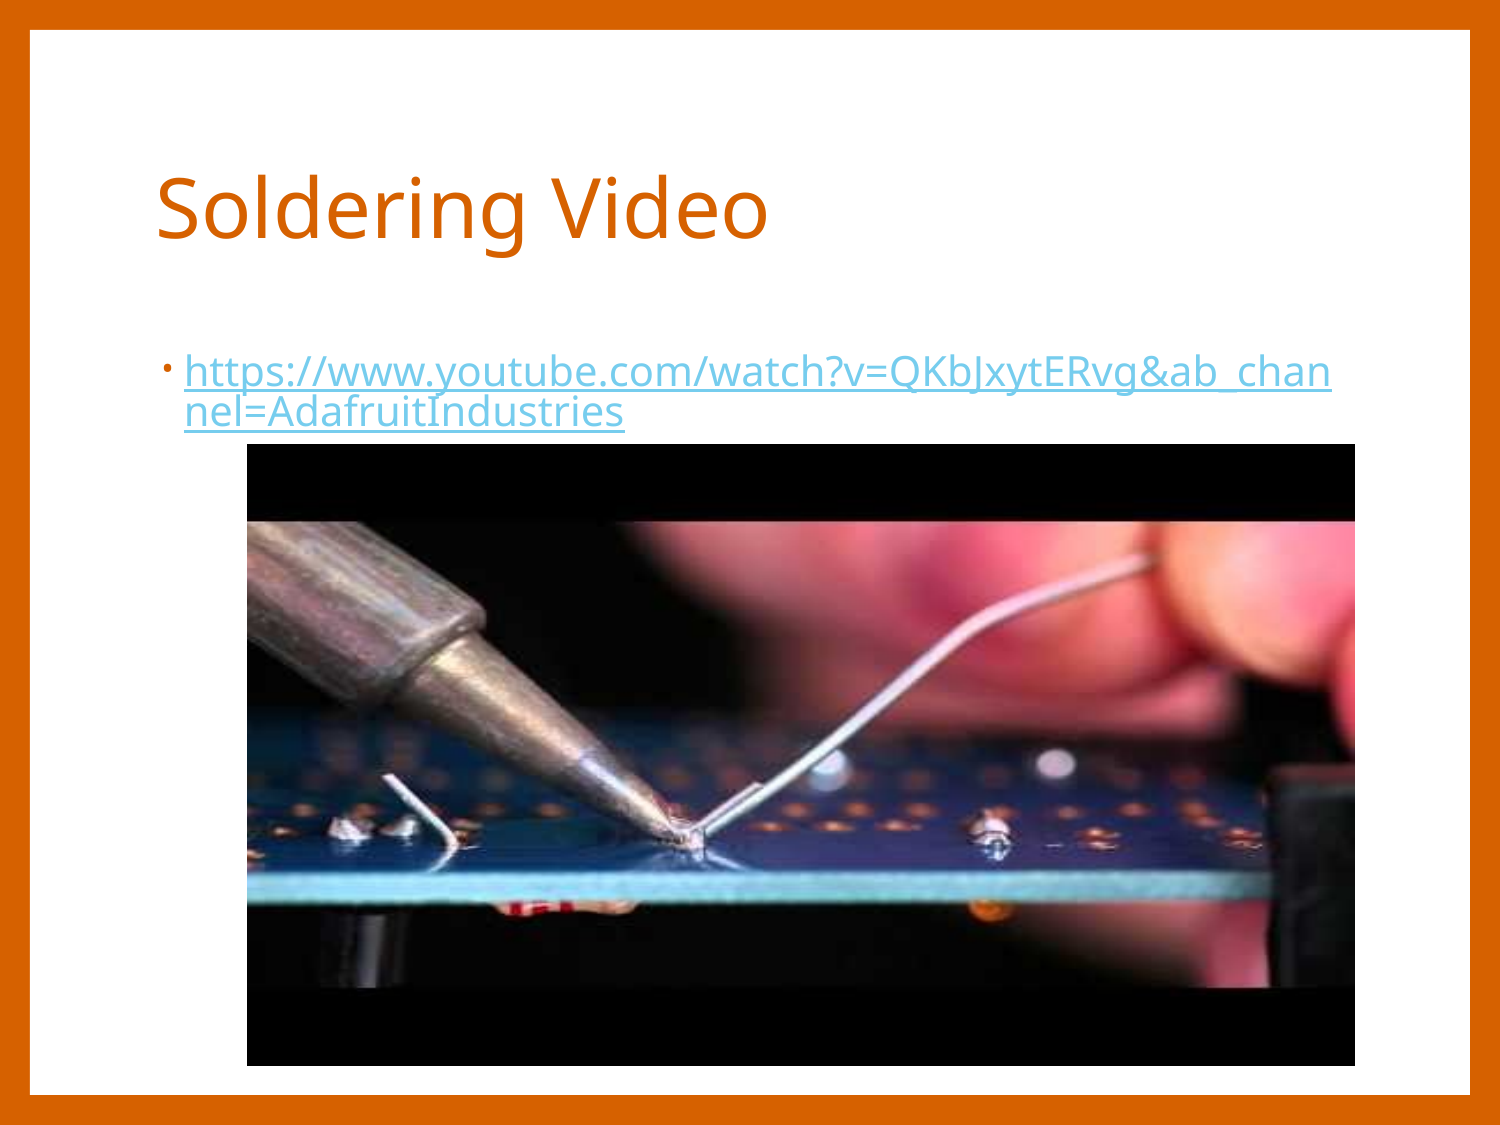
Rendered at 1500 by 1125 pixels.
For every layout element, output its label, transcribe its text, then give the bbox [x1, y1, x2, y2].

list https://www.youtube.com/watch?v=QKbJxytERvg&ab_channel=AdafruitIndustries [140, 337, 1356, 1000]
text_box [246, 442, 1356, 1067]
title Soldering Video [140, 99, 1356, 323]
